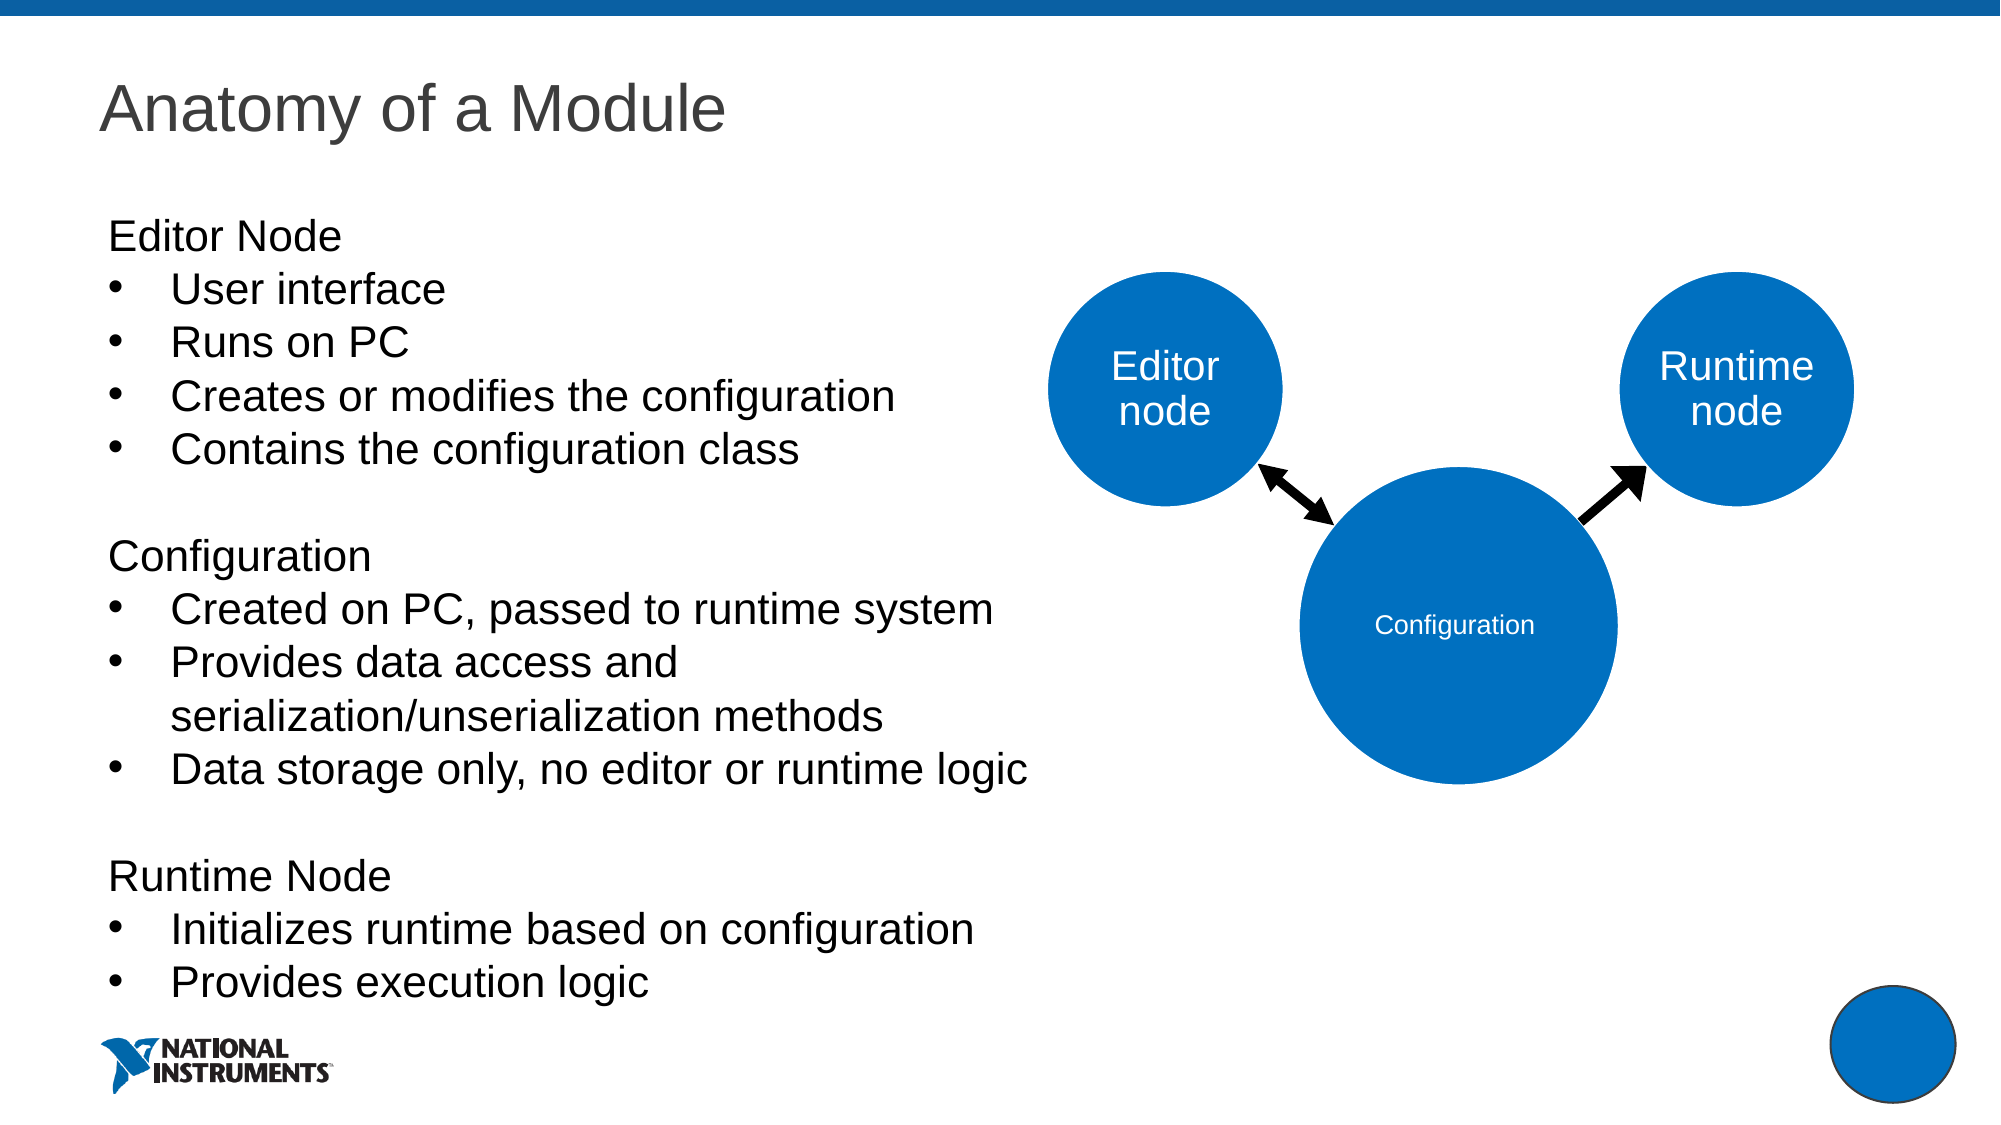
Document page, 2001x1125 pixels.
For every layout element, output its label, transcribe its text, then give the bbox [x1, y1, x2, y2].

text_box [1830, 985, 1957, 1104]
text_box Editor Node User interface Runs on PC Creates or modifies the configuration Contains the configuration class Configuration Created on PC, passed to runtime system Provides data access and serialization/unserialization methods Data storage only, no editor or runtime logic Runtime Node Initializes runtime based on configuration Provides execution logic [107, 199, 1016, 1014]
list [1016, 199, 1901, 1053]
title Anatomy of a Module [99, 60, 1900, 160]
